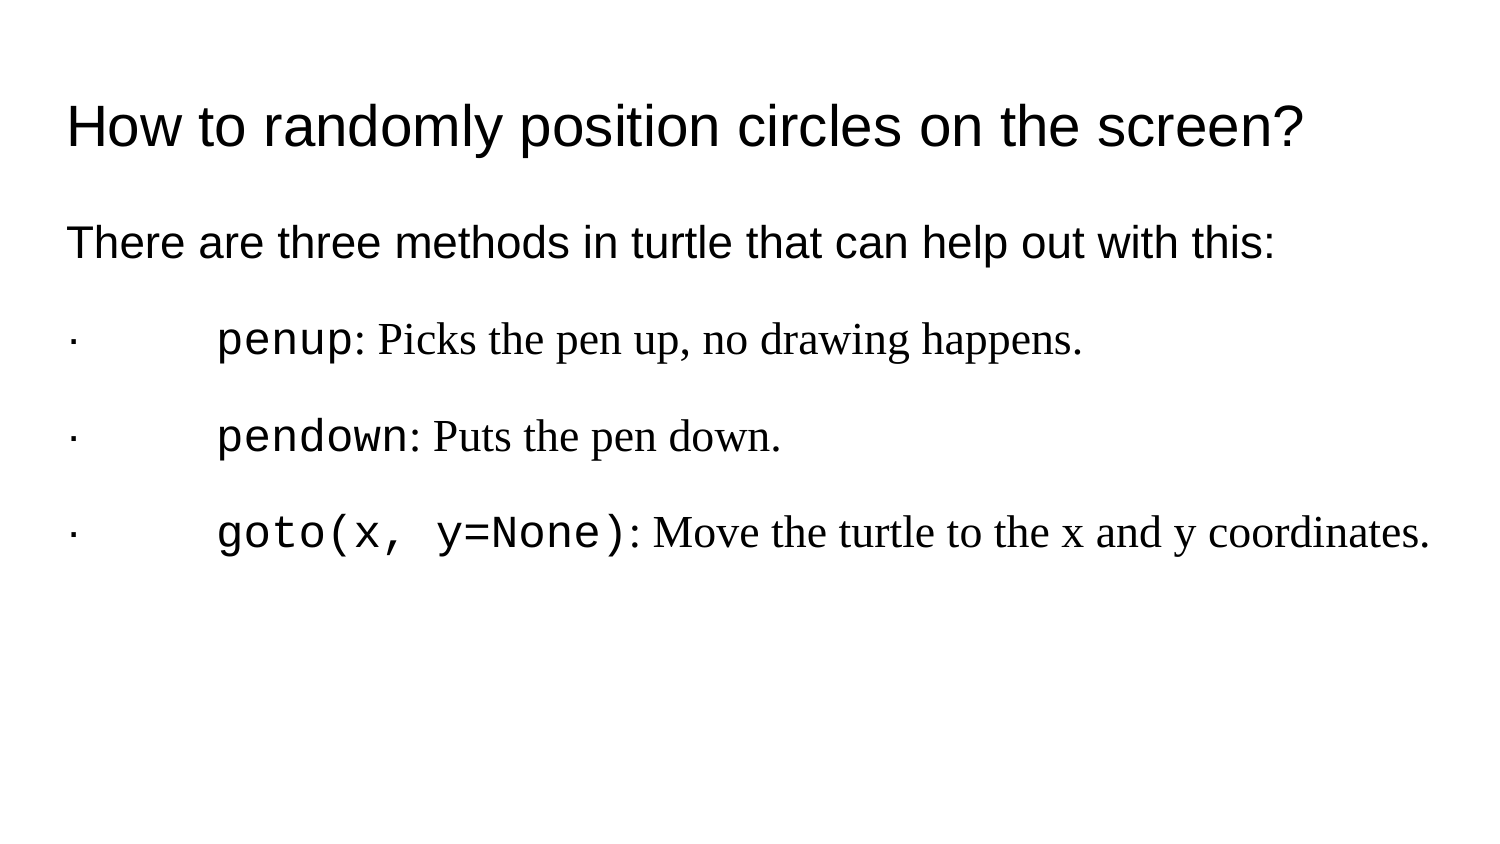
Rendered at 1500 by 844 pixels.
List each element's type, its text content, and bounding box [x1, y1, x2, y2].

title How to randomly position circles on the screen? [51, 72, 1449, 167]
list There are three methods in turtle that can help out with this: · penup: Picks the pen up, no drawing happens. · pendown: Puts the pen down. · goto(x, y=None): Move the turtle to the x and y coordinates. [51, 189, 1449, 750]
